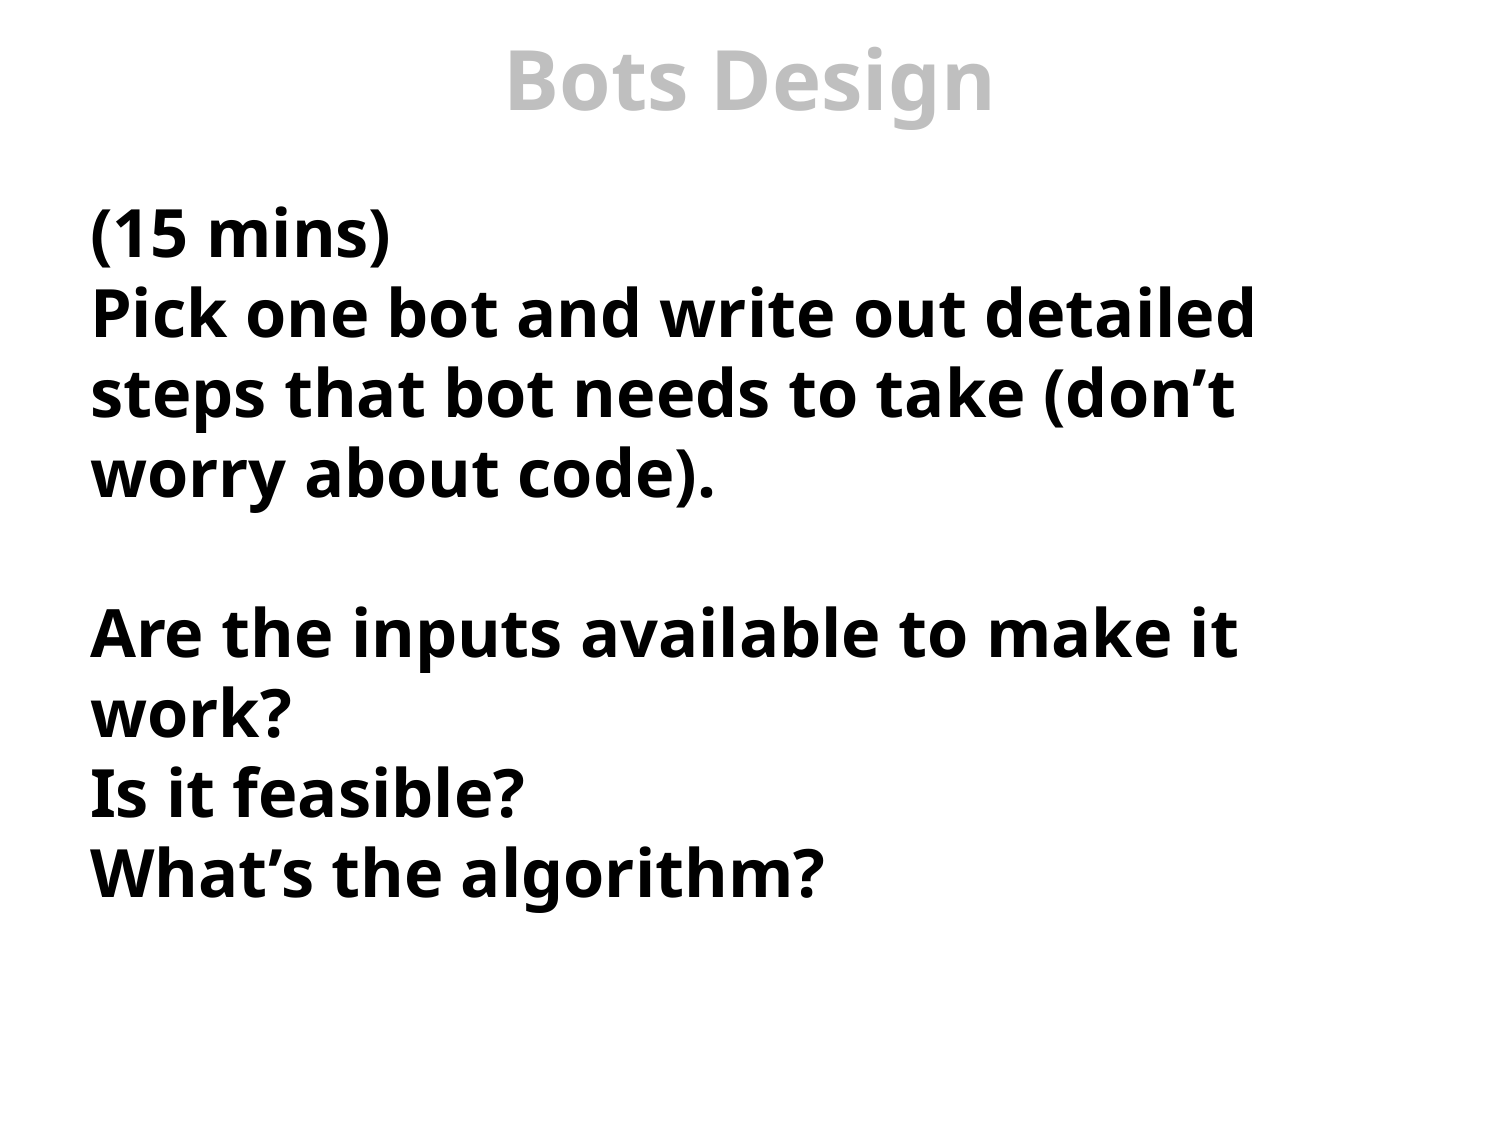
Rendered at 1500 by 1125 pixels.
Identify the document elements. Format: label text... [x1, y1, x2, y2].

title Bots Design [75, 15, 1425, 138]
list (15 mins) Pick one bot and write out detailed steps that bot needs to take (don’t worry about code). Are the inputs available to make it work? Is it feasible? What’s the algorithm? [75, 183, 1425, 1063]
